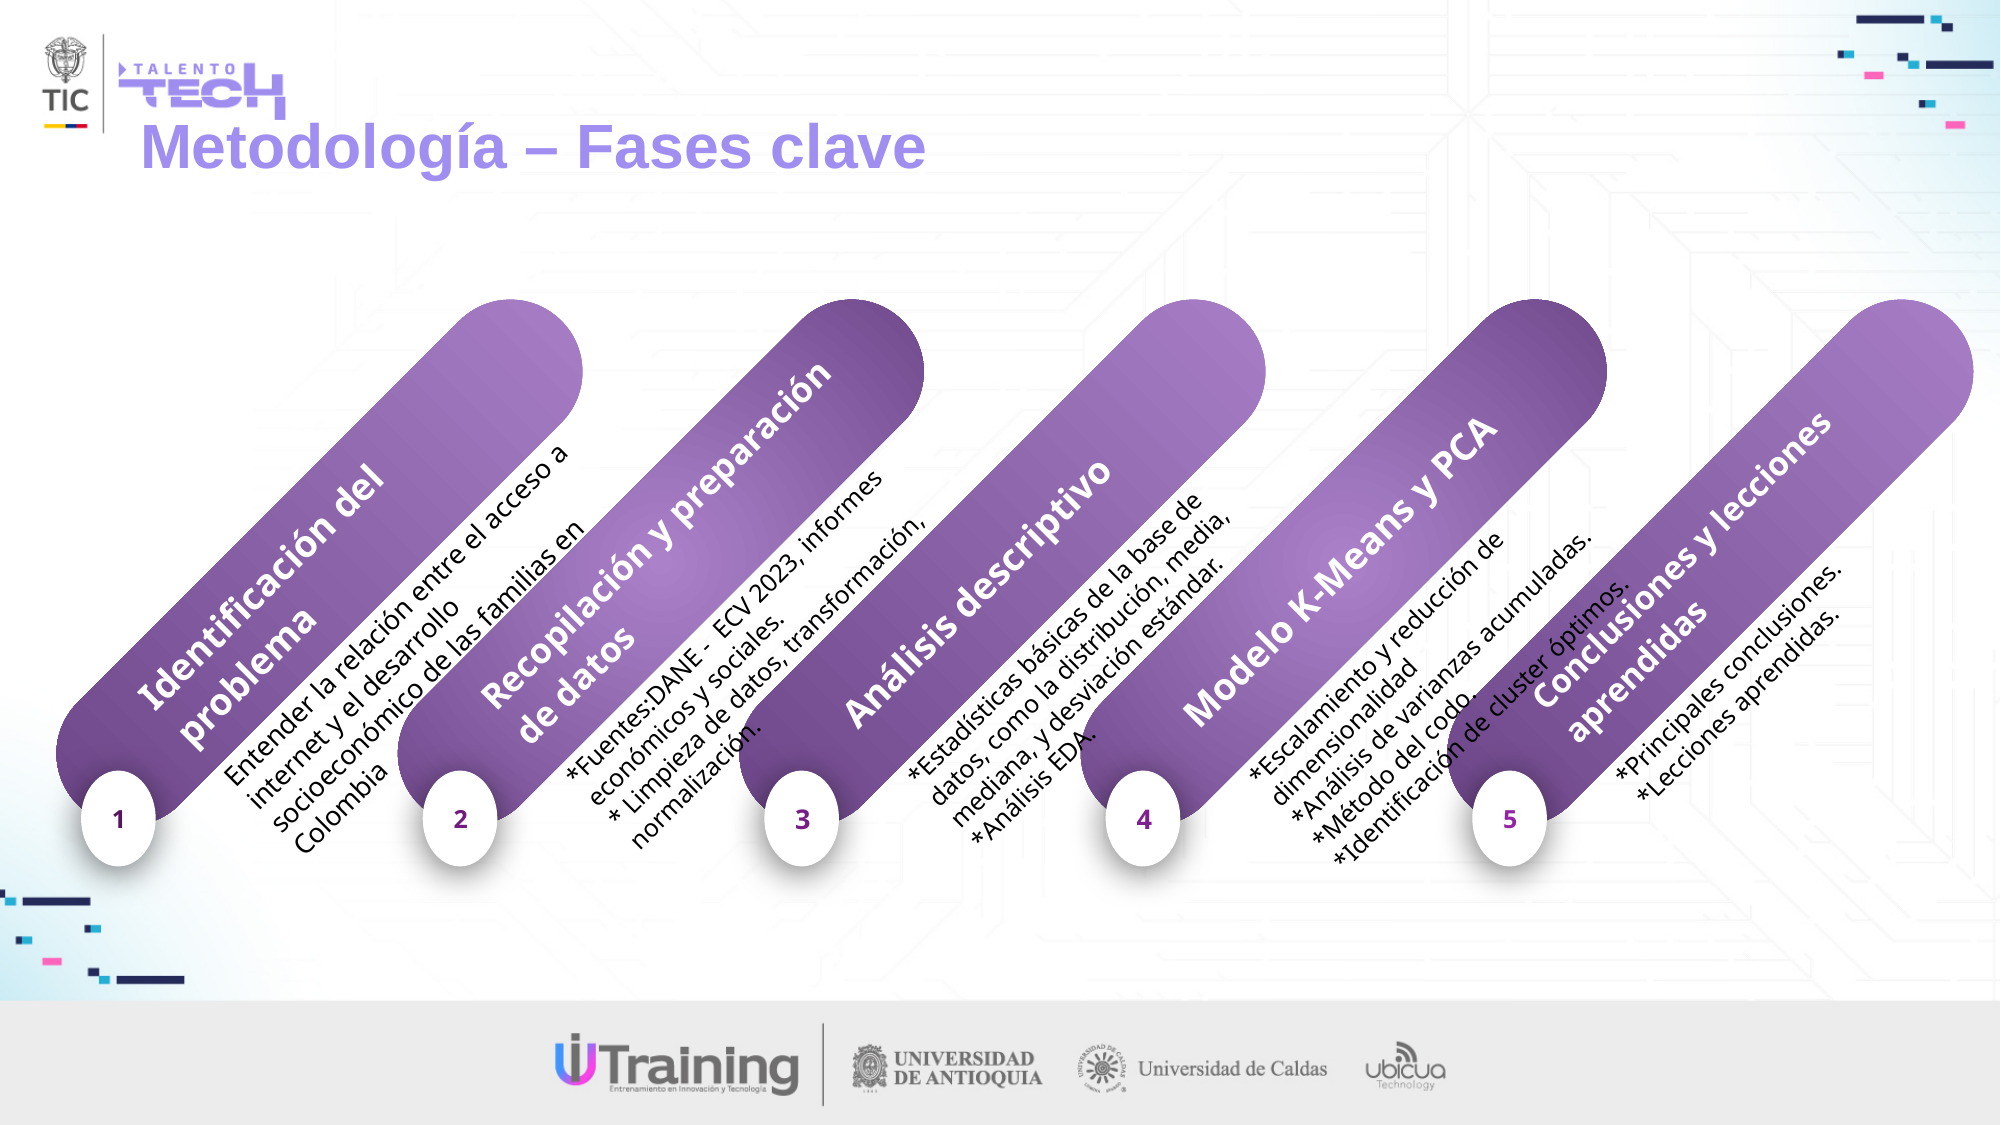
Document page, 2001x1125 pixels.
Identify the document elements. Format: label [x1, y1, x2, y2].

text_box [1659, 200, 2000, 925]
text_box [643, 200, 976, 925]
text_box [37, 200, 643, 925]
text_box [1319, 200, 1659, 925]
picture [0, 0, 2000, 1125]
text_box [976, 200, 1318, 925]
